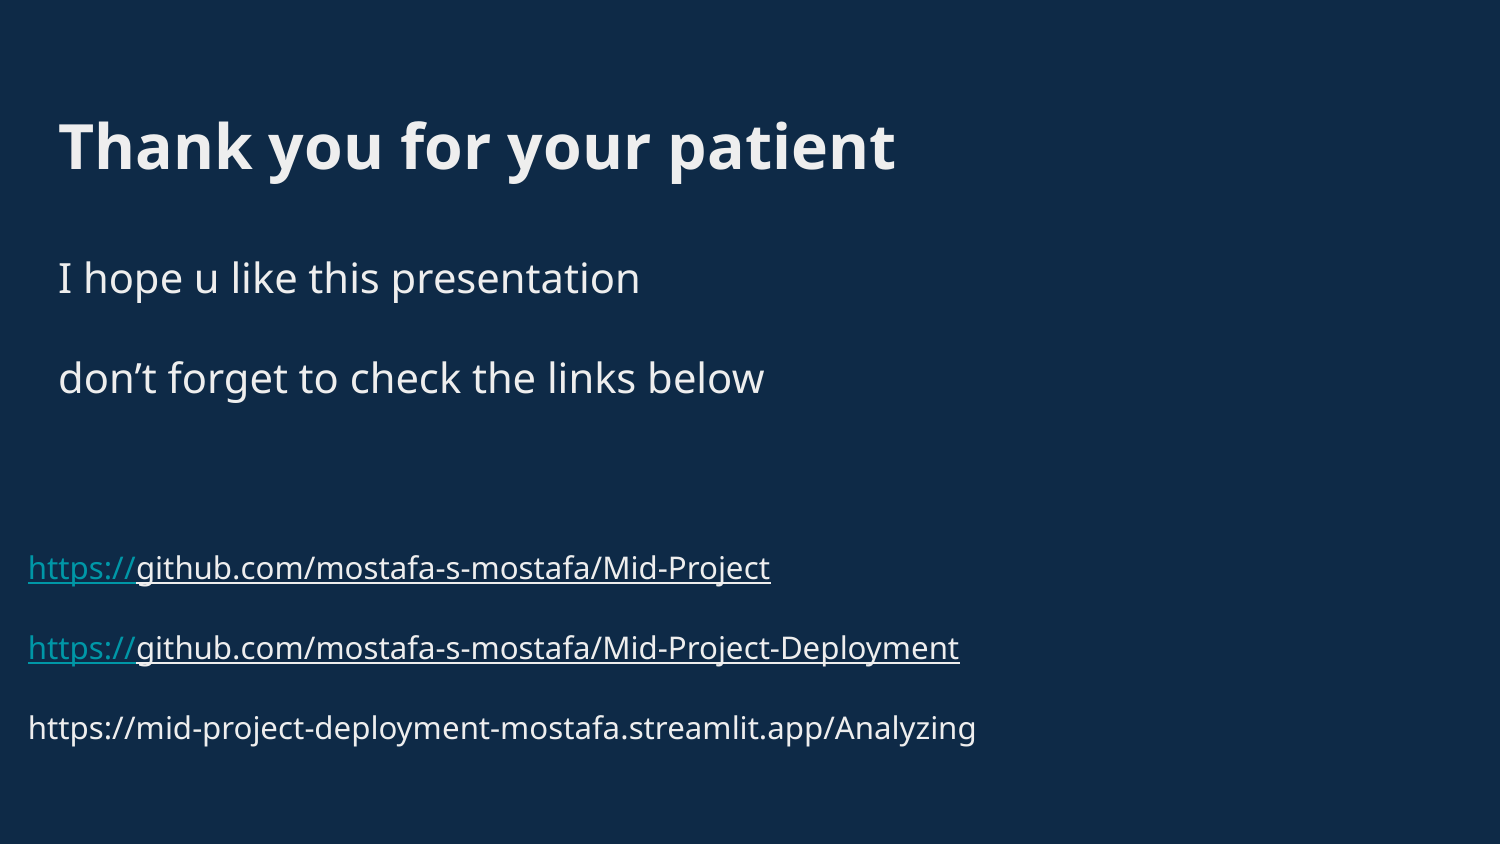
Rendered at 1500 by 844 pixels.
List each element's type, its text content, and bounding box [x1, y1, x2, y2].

text_box https://github.com/mostafa-s-mostafa/Mid-Project https://github.com/mostafa-s-mostafa/Mid-Project-Deployment https://mid-project-deployment-mostafa.streamlit.app/Analyzing [12, 607, 1071, 686]
text_box Thank you for your patient I hope u like this presentation don’t forget to check the links below [43, 215, 1101, 294]
